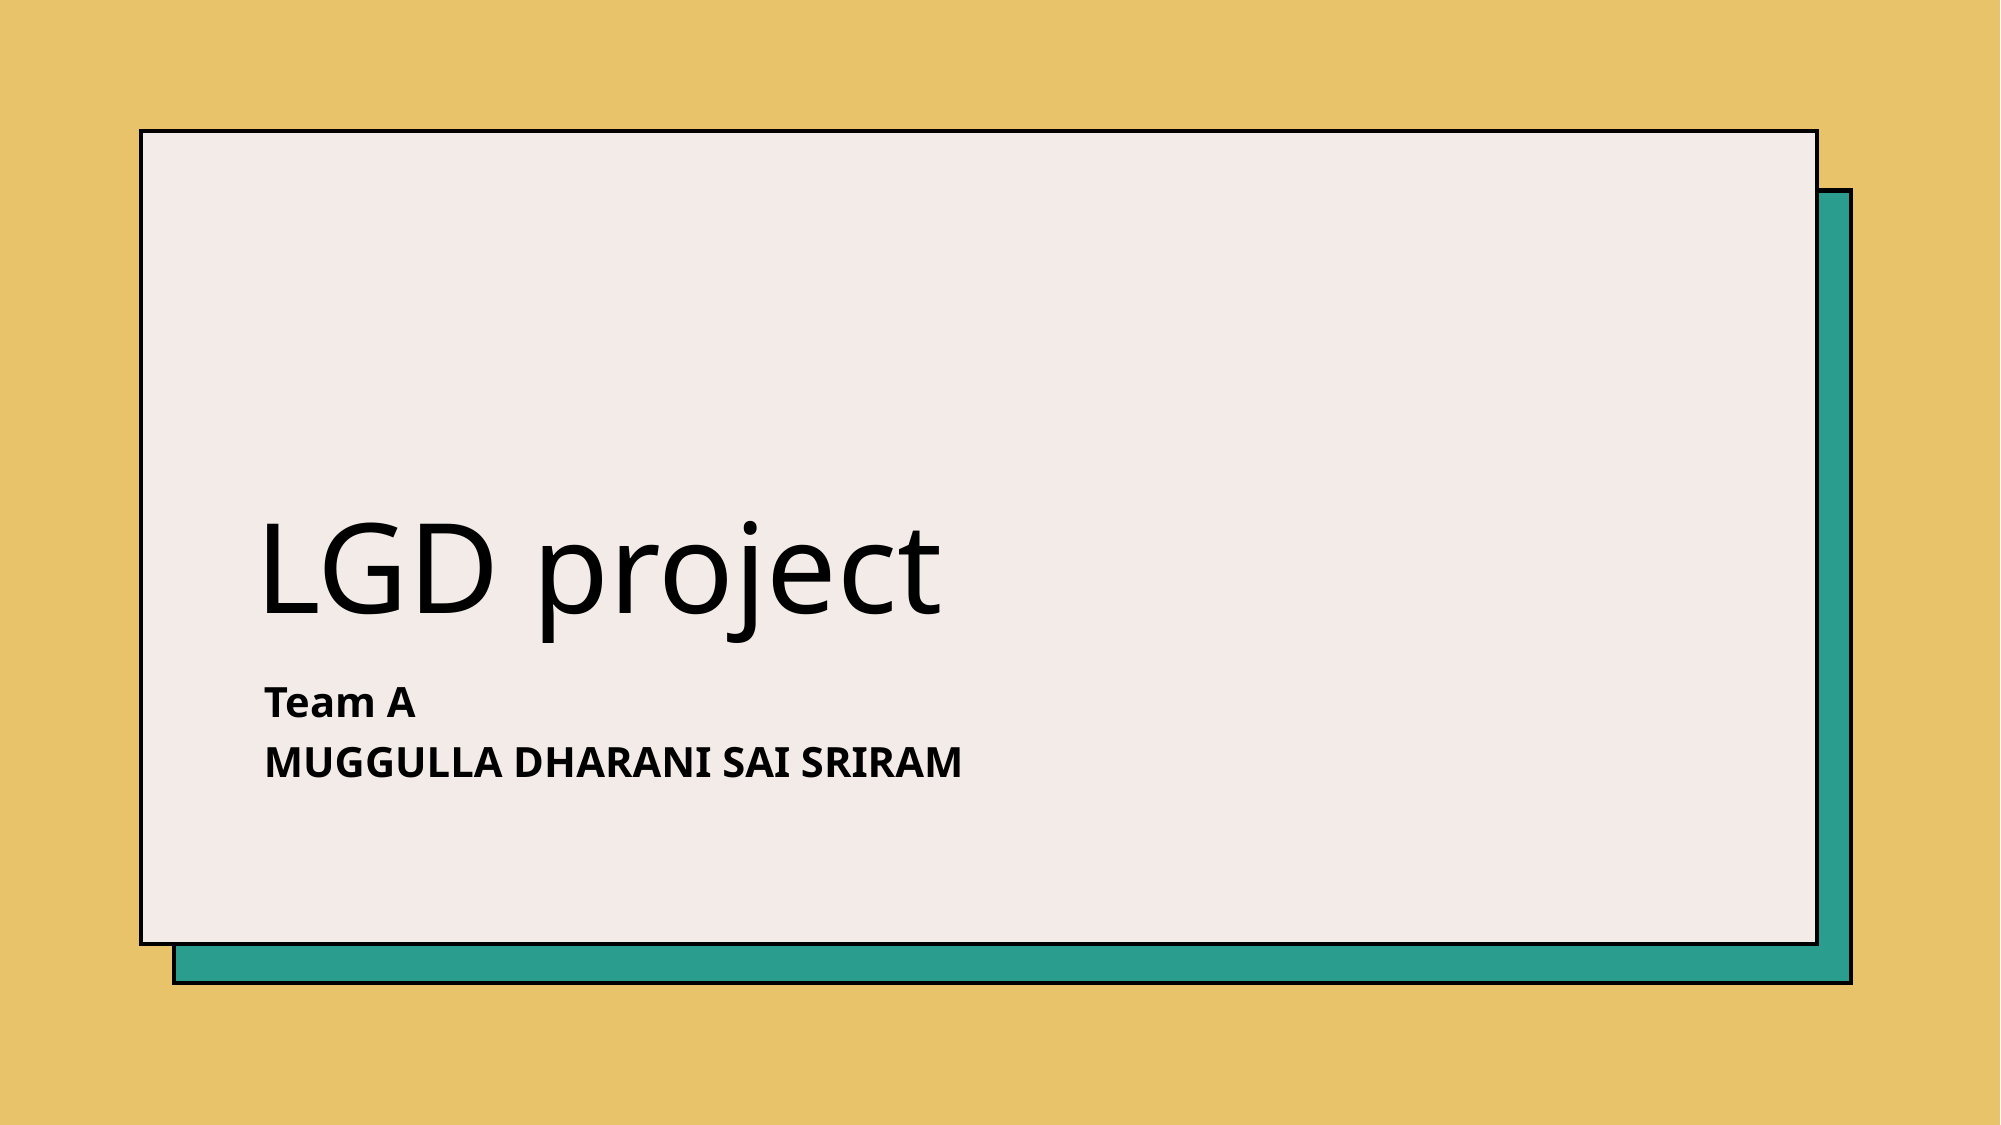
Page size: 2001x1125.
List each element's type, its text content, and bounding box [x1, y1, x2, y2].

title LGD project [240, 367, 1040, 648]
subtitle Team A MUGGULLA DHARANI SAI SRIRAM [240, 658, 1040, 762]
